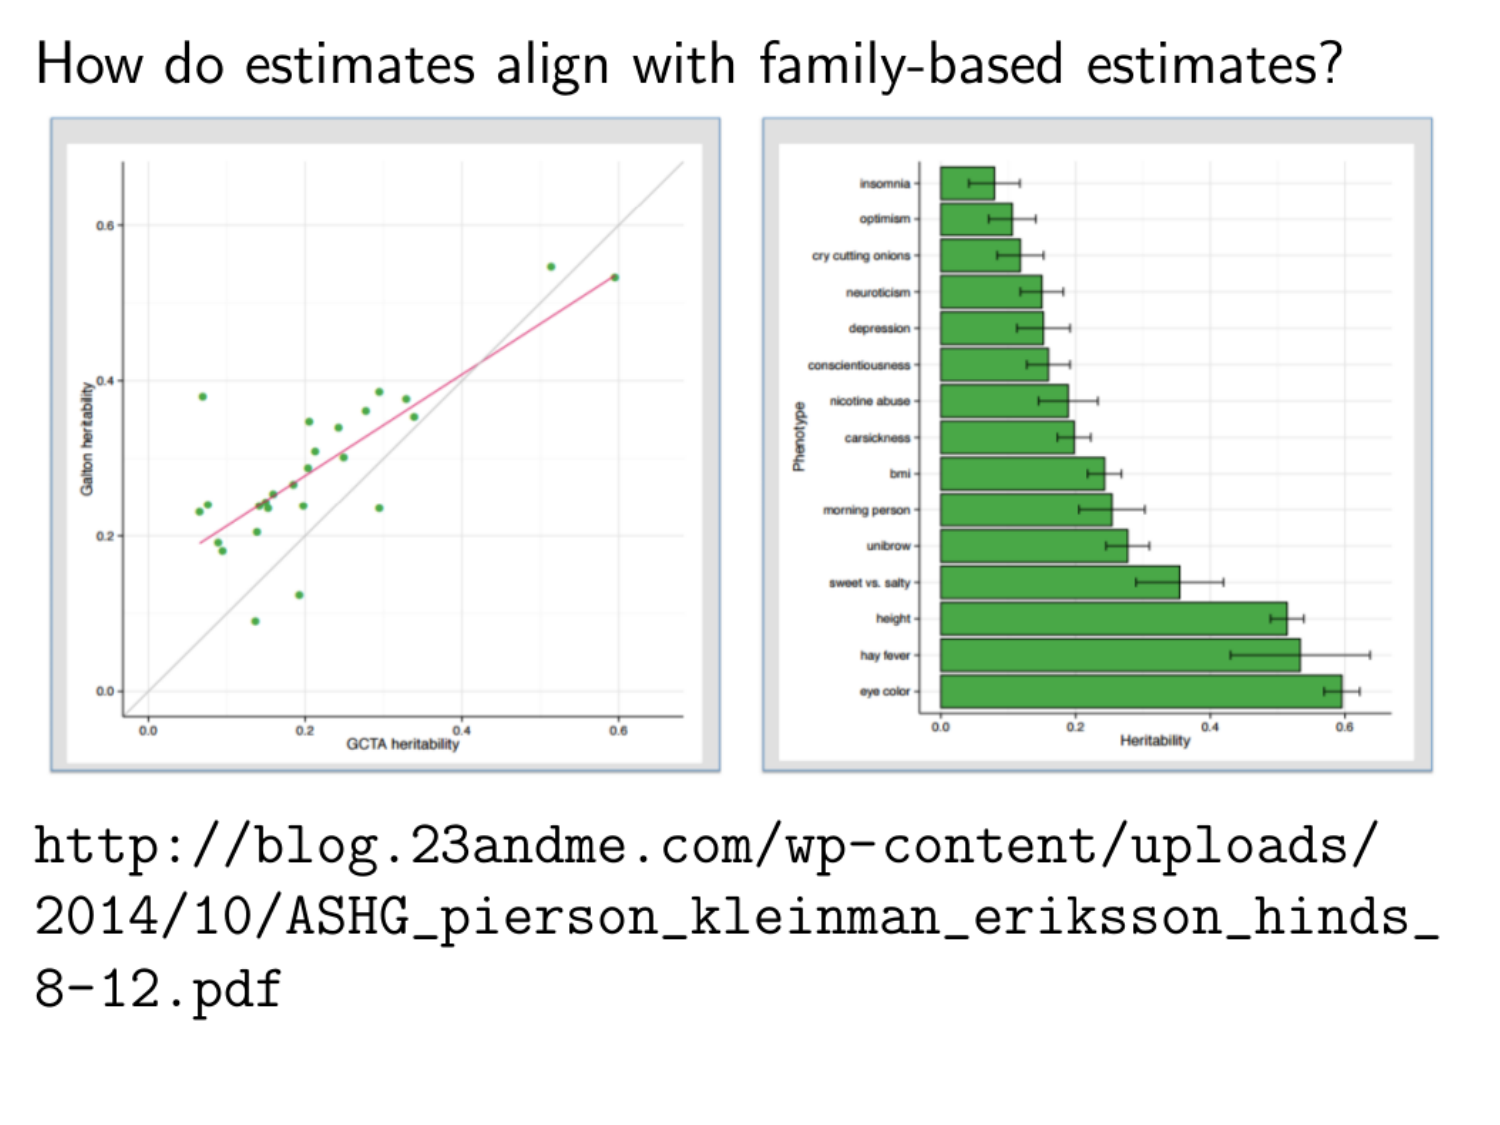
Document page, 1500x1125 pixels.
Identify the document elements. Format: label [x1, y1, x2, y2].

picture [0, 0, 1471, 1026]
